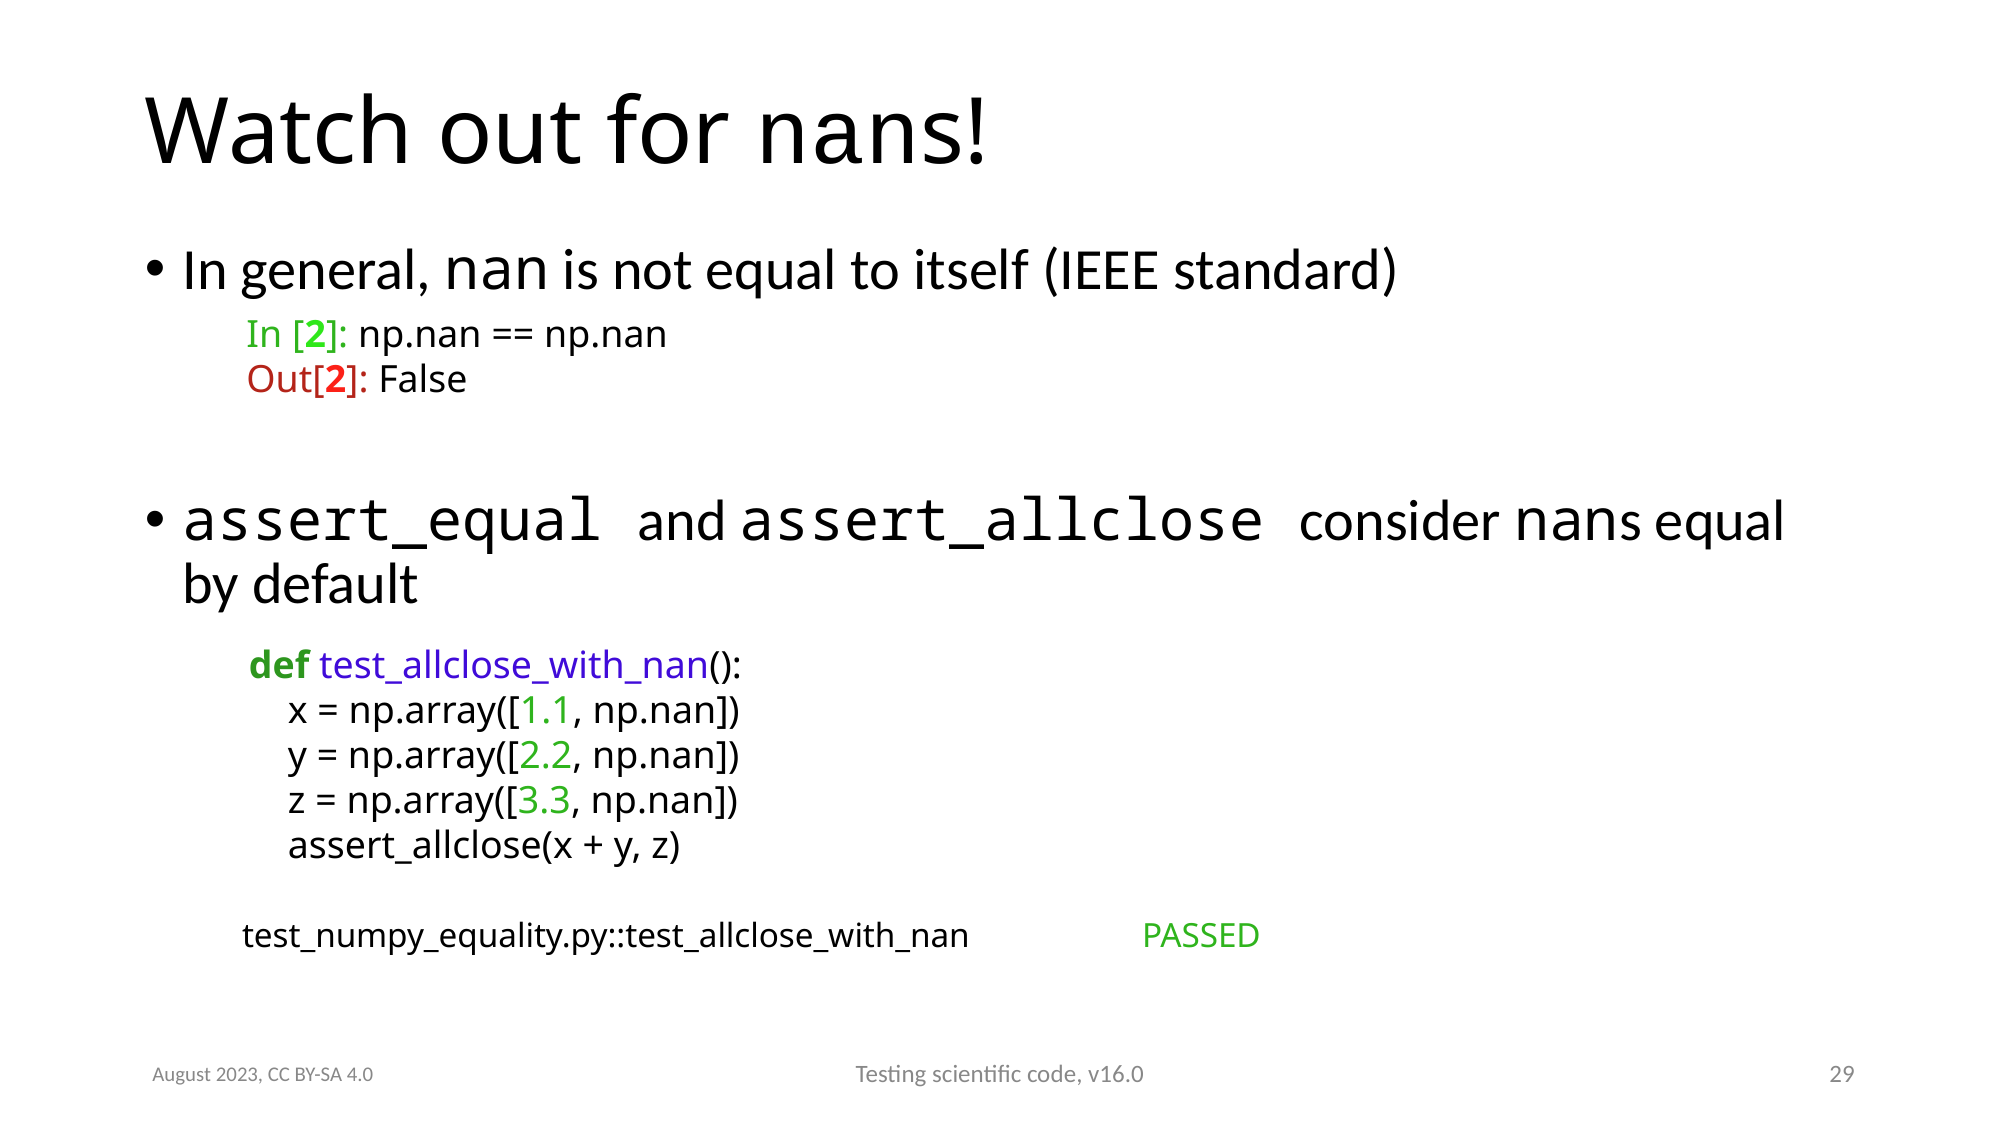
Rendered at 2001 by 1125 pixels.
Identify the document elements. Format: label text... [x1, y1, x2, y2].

text_box In [2]: np.nan == np.nan Out[2]: False [239, 302, 1224, 408]
text_box test_numpy_equality.py::test_allclose_with_nan PASSED [234, 906, 1959, 962]
text_box Testing scientific code, v16.0 [669, 1050, 1330, 1095]
text_box def test_allclose_with_nan(): x = np.array([1.1, np.nan]) y = np.array([2.2, np.nan]) z = np.array([3.3, np.nan]) assert_allclose(x + y, z) [241, 633, 1227, 874]
slide_number 29 [1819, 1051, 1863, 1094]
list In general, nan is not equal to itself (IEEE standard) assert_equal and assert_allclose consider nans equal by default [136, 231, 1863, 1014]
text_box August 2023, CC BY-SA 4.0 [144, 1052, 580, 1093]
title Watch out for nans! [136, 59, 1863, 209]
